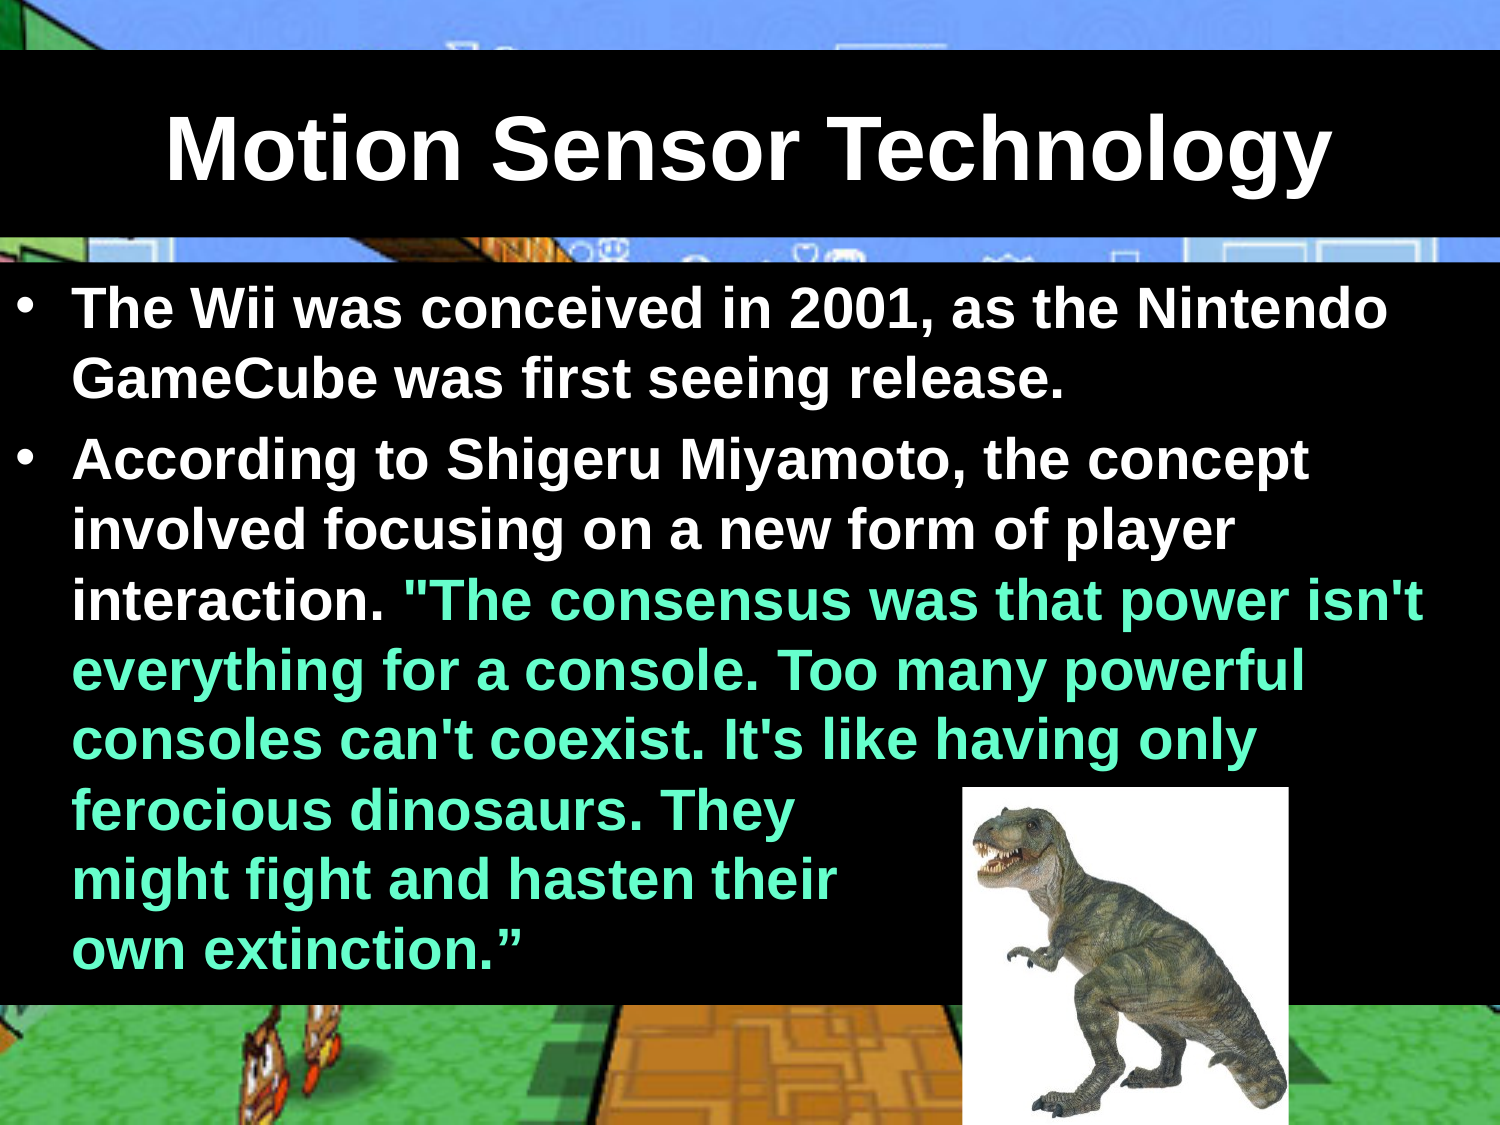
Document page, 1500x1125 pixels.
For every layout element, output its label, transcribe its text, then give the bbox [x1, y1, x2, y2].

picture [0, 0, 1500, 49]
title Motion Sensor Technology [0, 49, 1500, 238]
picture [0, 787, 1500, 1125]
picture [0, 238, 1500, 262]
list The Wii was conceived in 2001, as the Nintendo GameCube was first seeing release. According to Shigeru Miyamoto, the concept involved focusing on a new form of player interaction. "The consensus was that power isn't everything for a console. Too many powerful consoles can't coexist. It's like having only ferocious dinosaurs. They might fight and hasten their own extinction.” [0, 262, 1500, 1006]
